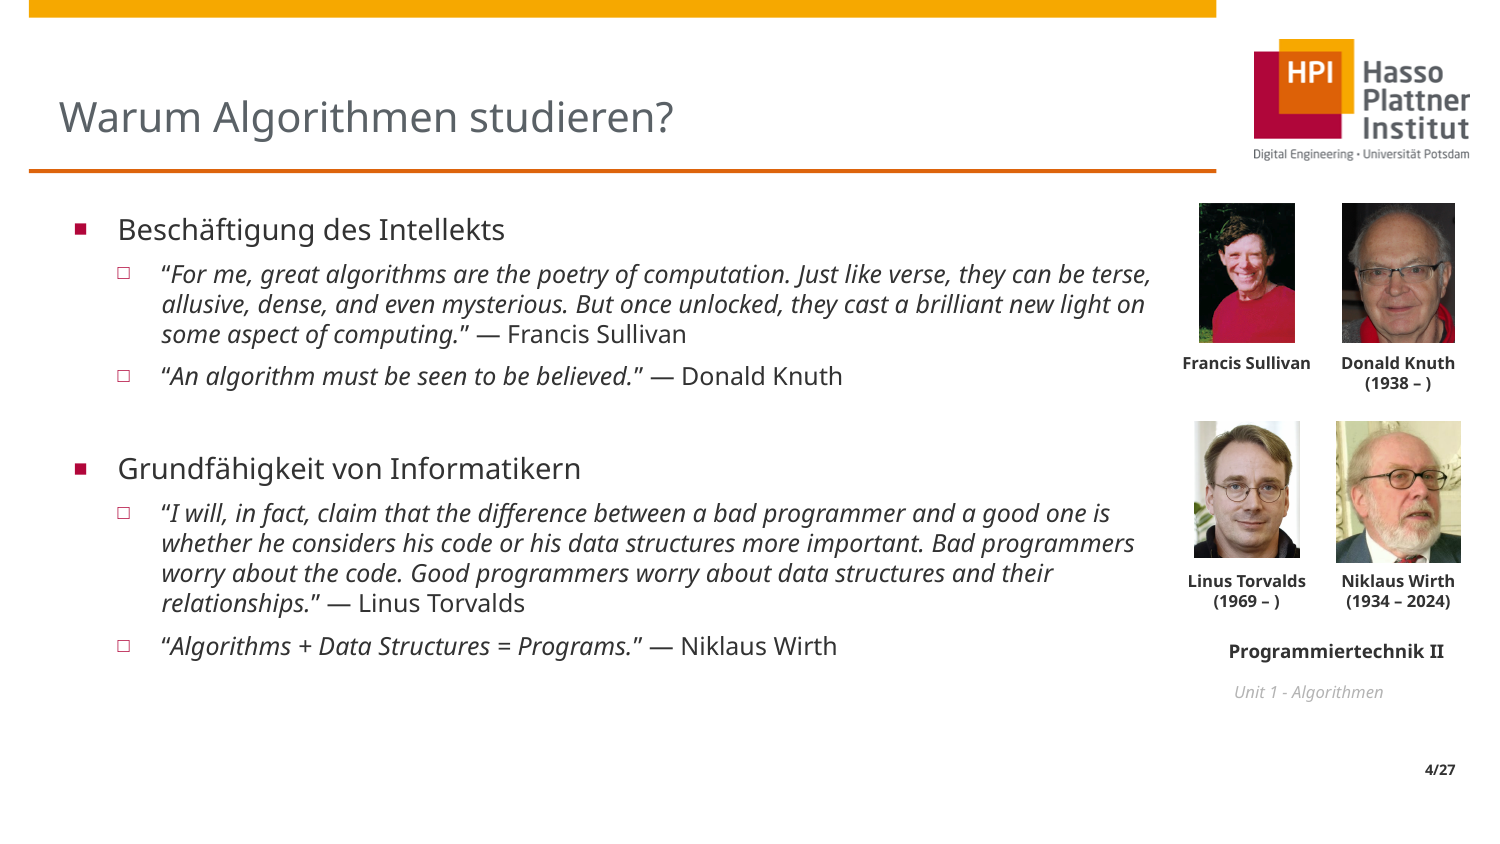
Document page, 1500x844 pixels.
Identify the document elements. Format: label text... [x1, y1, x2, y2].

text_box Donald Knuth (1938 – ) [1312, 344, 1485, 401]
text_box Niklaus Wirth (1934 – 2024) [1312, 563, 1485, 620]
list Beschäftigung des Intellekts “For me, great algorithms are the poetry of computation. Just like verse, they can be terse, allusive, dense, and even mysterious. But once unlocked, they cast a brilliant new light on some aspect of computing.” — Francis Sullivan “An algorithm must be seen to be believed.” — Donald Knuth Grundfähigkeit von Informatikern “I will, in fact, claim that the difference between a bad programmer and a good one is whether he considers his code or his data structures more important. Bad programmers worry about the code. Good programmers worry about data structures and their relationships.” — Linus Torvalds “Algorithms + Data Structures = Programs.” — Niklaus Wirth [58, 203, 1187, 788]
picture [1335, 421, 1462, 563]
text_box Francis Sullivan [1161, 344, 1312, 401]
picture [1193, 421, 1301, 558]
picture [1341, 203, 1456, 343]
text_box Linus Torvalds (1969 – ) [1161, 562, 1330, 619]
picture [1199, 203, 1295, 343]
title Warum Algorithmen studieren? [58, 17, 1187, 170]
picture [1254, 39, 1470, 161]
